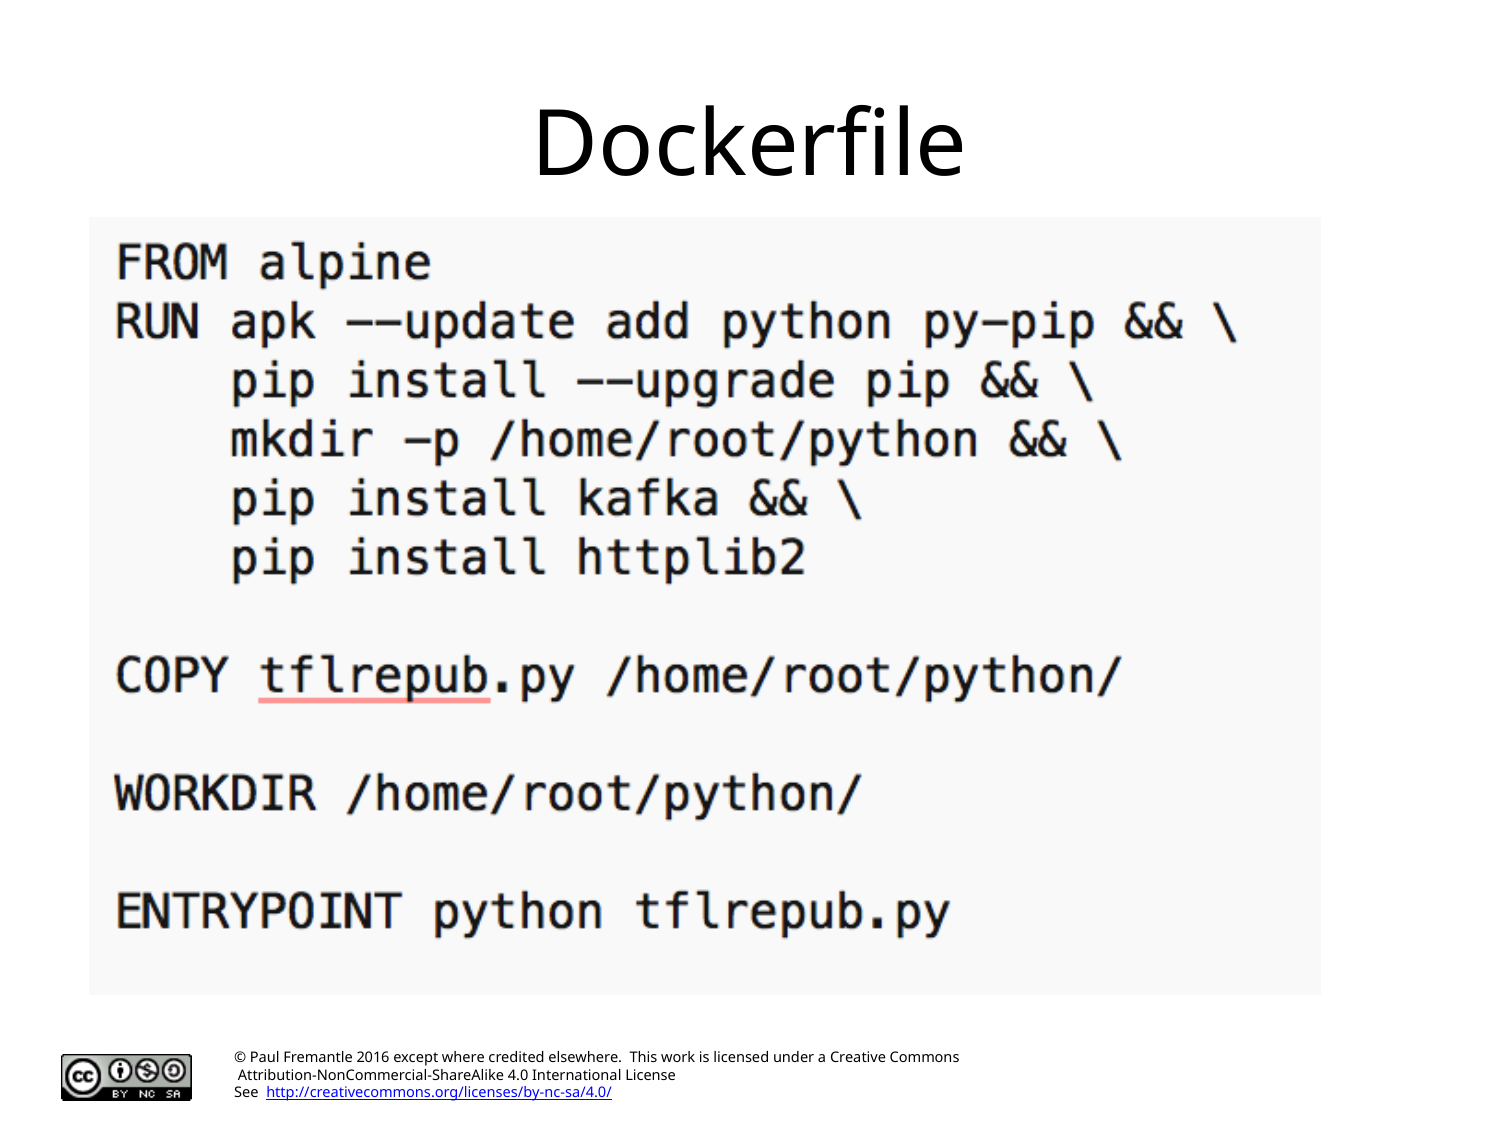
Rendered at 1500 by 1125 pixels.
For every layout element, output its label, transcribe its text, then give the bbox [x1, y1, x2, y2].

picture [61, 1054, 192, 1101]
title Dockerfile [75, 45, 1425, 233]
picture [89, 216, 1321, 995]
